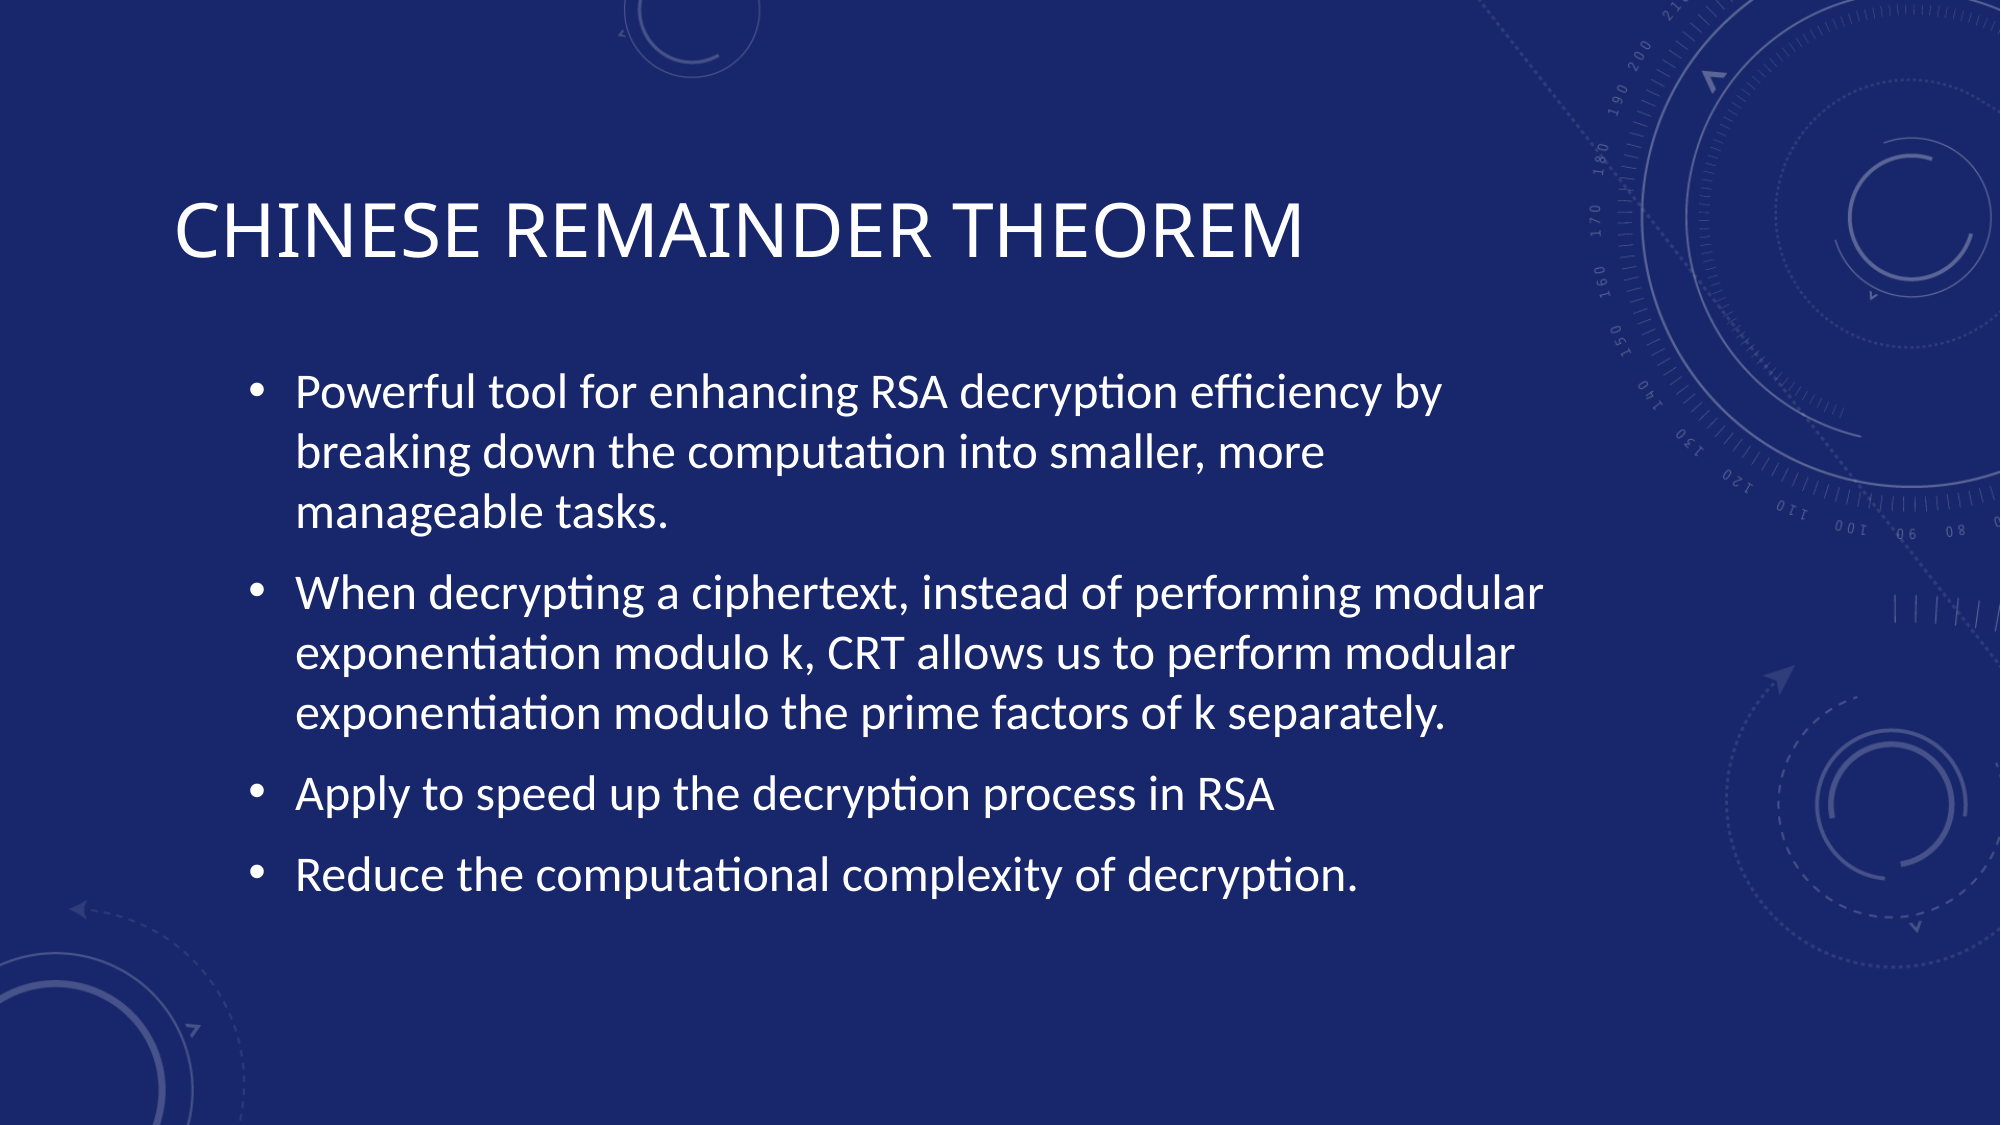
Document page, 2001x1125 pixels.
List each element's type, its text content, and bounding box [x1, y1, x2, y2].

picture [0, 0, 2000, 1125]
list Powerful tool for enhancing RSA decryption efficiency by breaking down the computation into smaller, more manageable tasks. When decrypting a ciphertext, instead of performing modular exponentiation modulo k, CRT allows us to perform modular exponentiation modulo the prime factors of k separately. Apply to speed up the decryption process in RSA Reduce the computational complexity of decryption. [158, 351, 1591, 950]
title Chinese remainder theorem [158, 99, 1440, 281]
